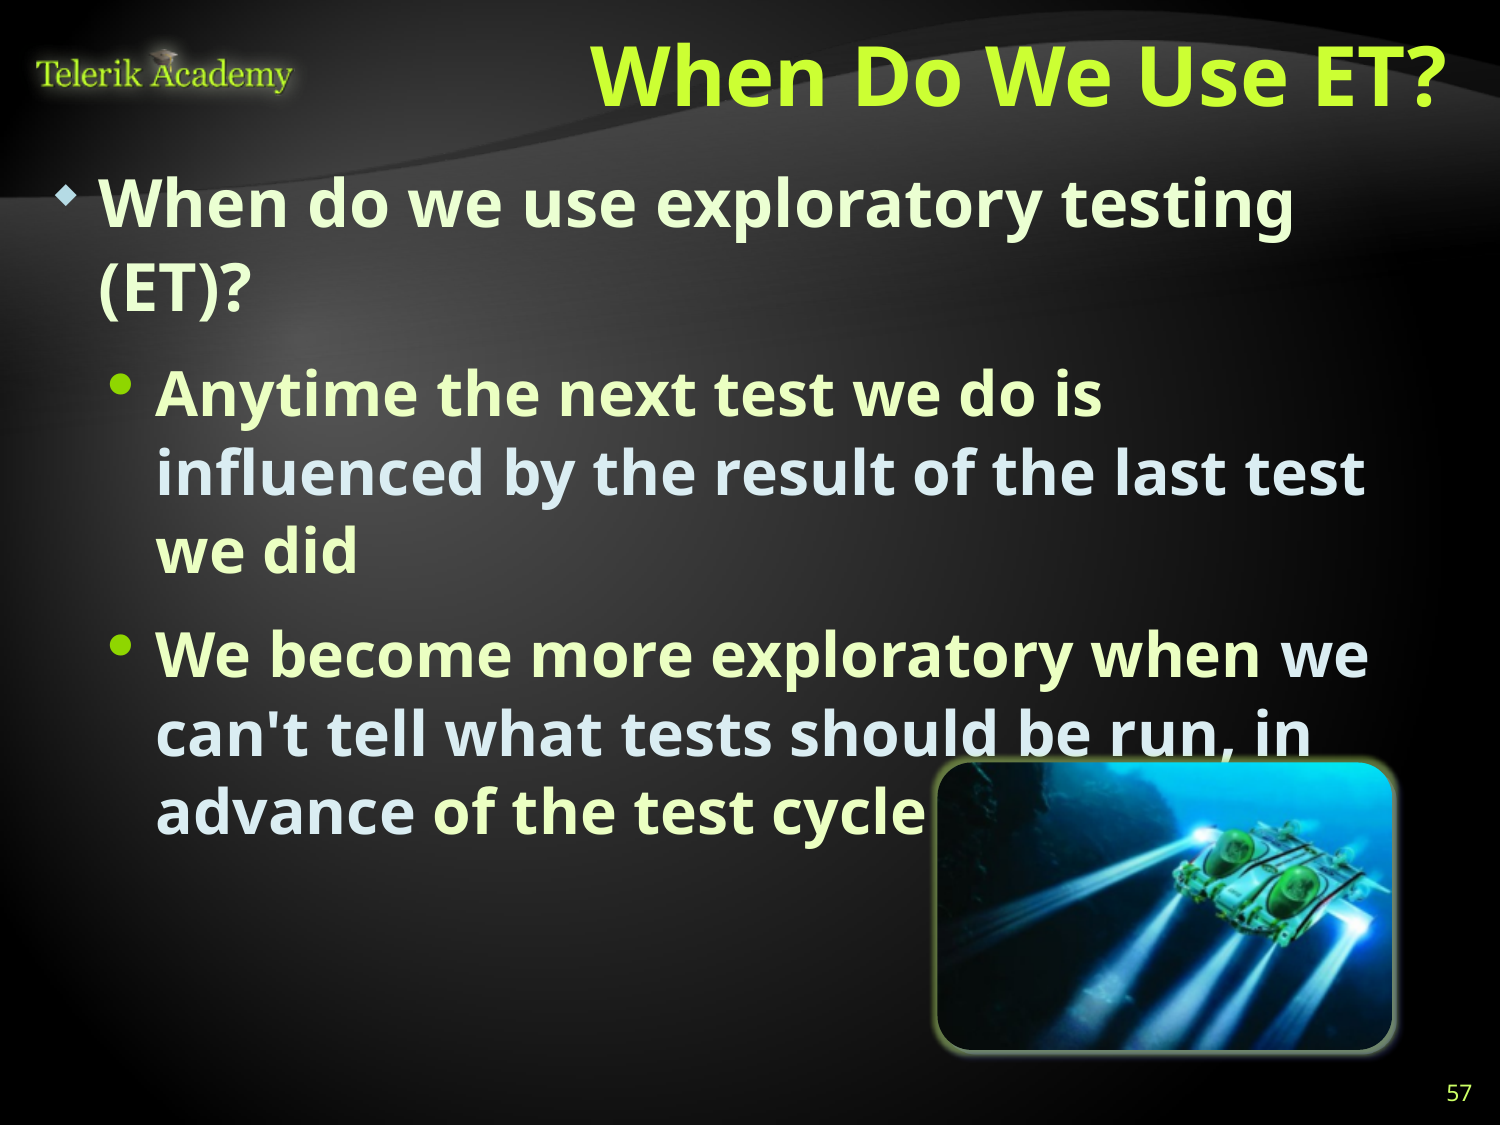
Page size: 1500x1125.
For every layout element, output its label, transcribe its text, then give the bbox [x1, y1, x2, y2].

title When Do We Use ET? [300, 12, 1463, 149]
slide_number 57 [1412, 1074, 1488, 1113]
picture [0, 0, 1500, 1125]
list When do we use exploratory testing (ET)? Anytime the next test we do is influenced by the result of the last test we did We become more exploratory when we can't tell what tests should be run, in advance of the test cycle [37, 149, 1463, 1100]
